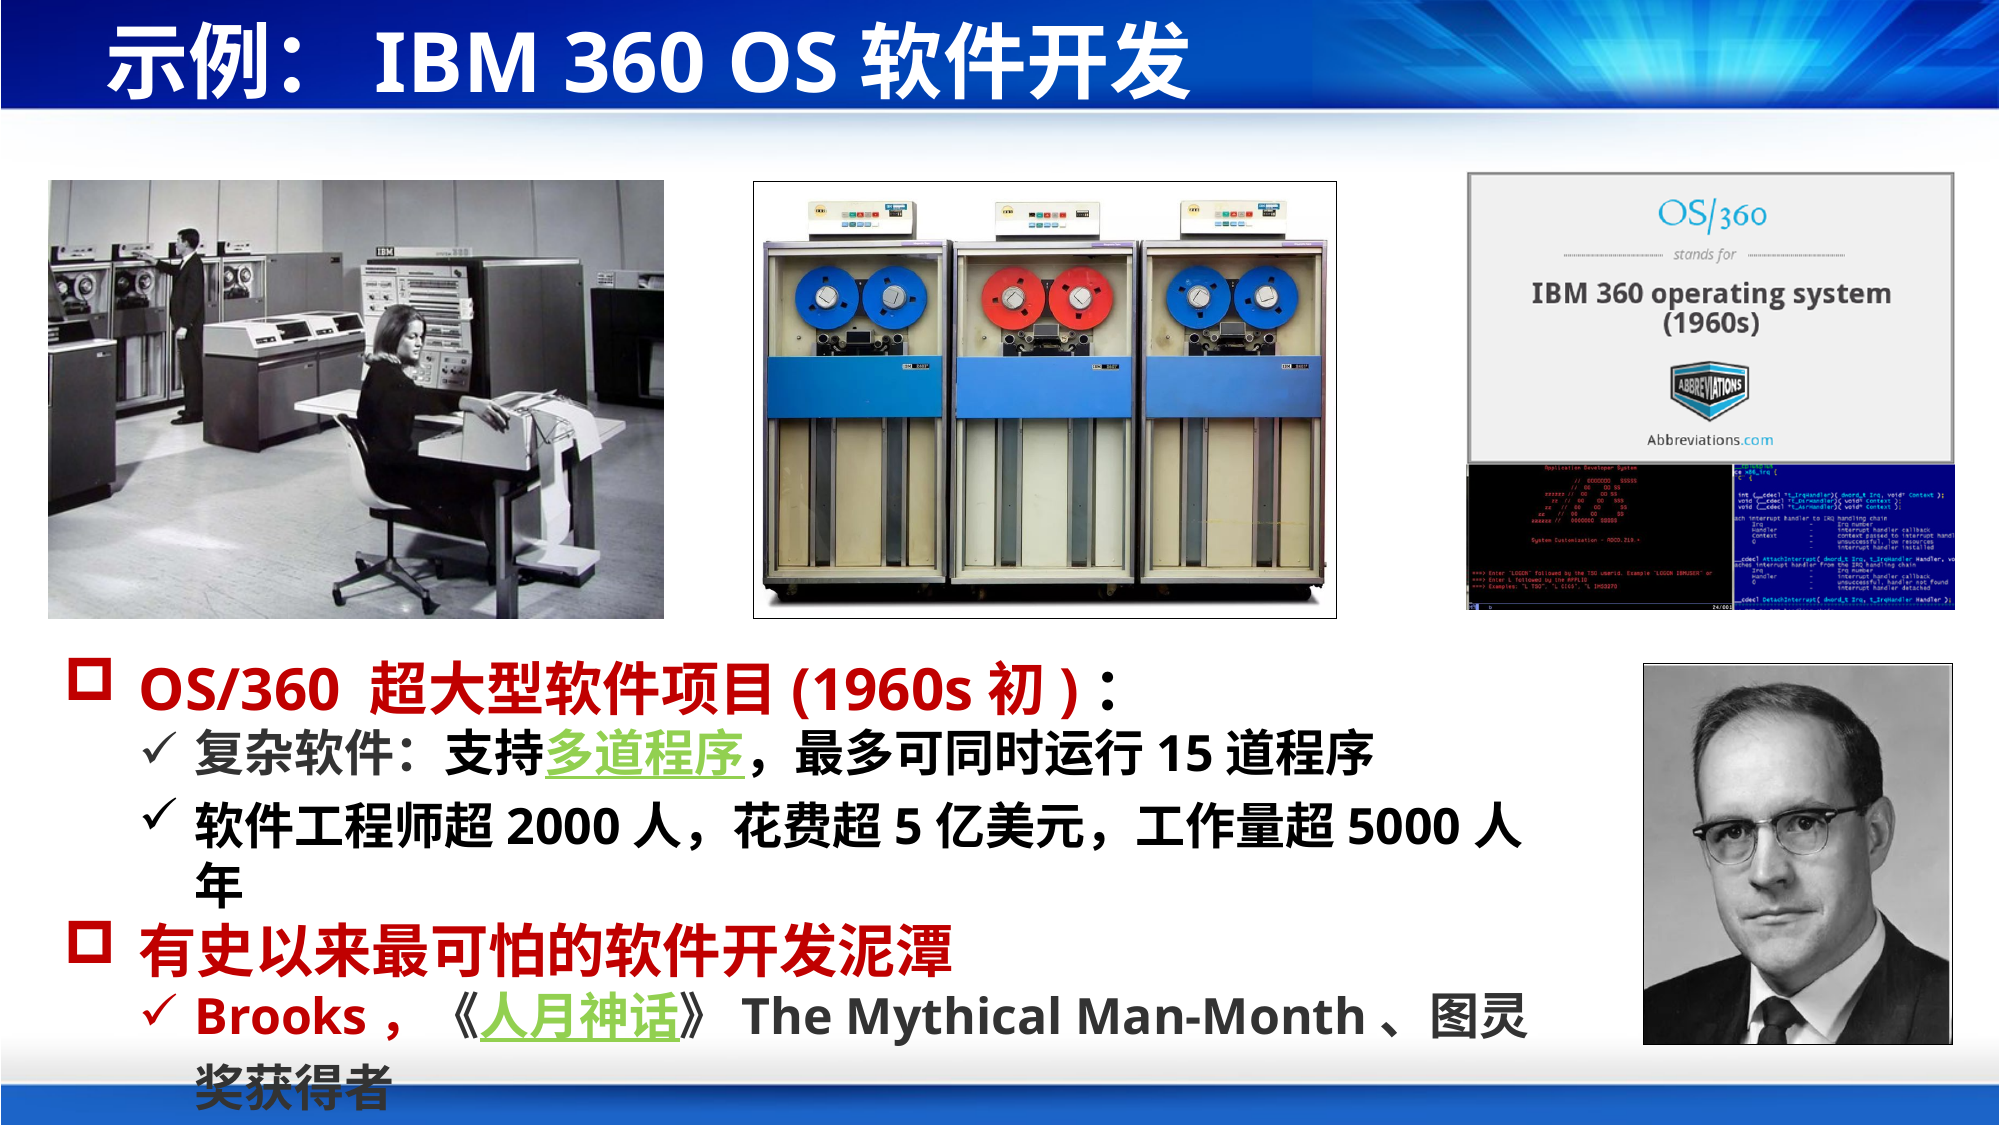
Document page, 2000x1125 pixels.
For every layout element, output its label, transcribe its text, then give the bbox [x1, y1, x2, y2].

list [48, 179, 664, 619]
picture [1, 0, 1999, 1125]
title 示例：IBM 360 OS软件开发 [90, 1, 1880, 118]
text_box OS/360 超大型软件项目(1960s初)： 复杂软件：支持多道程序，最多可同时运行15道程序 软件工程师超2000人，花费超5亿美元，工作量超5000人年 有史以来最可怕的软件开发泥潭 Brooks，《人月神话》The Mythical Man-Month、图灵奖获得者 [48, 644, 1561, 1125]
